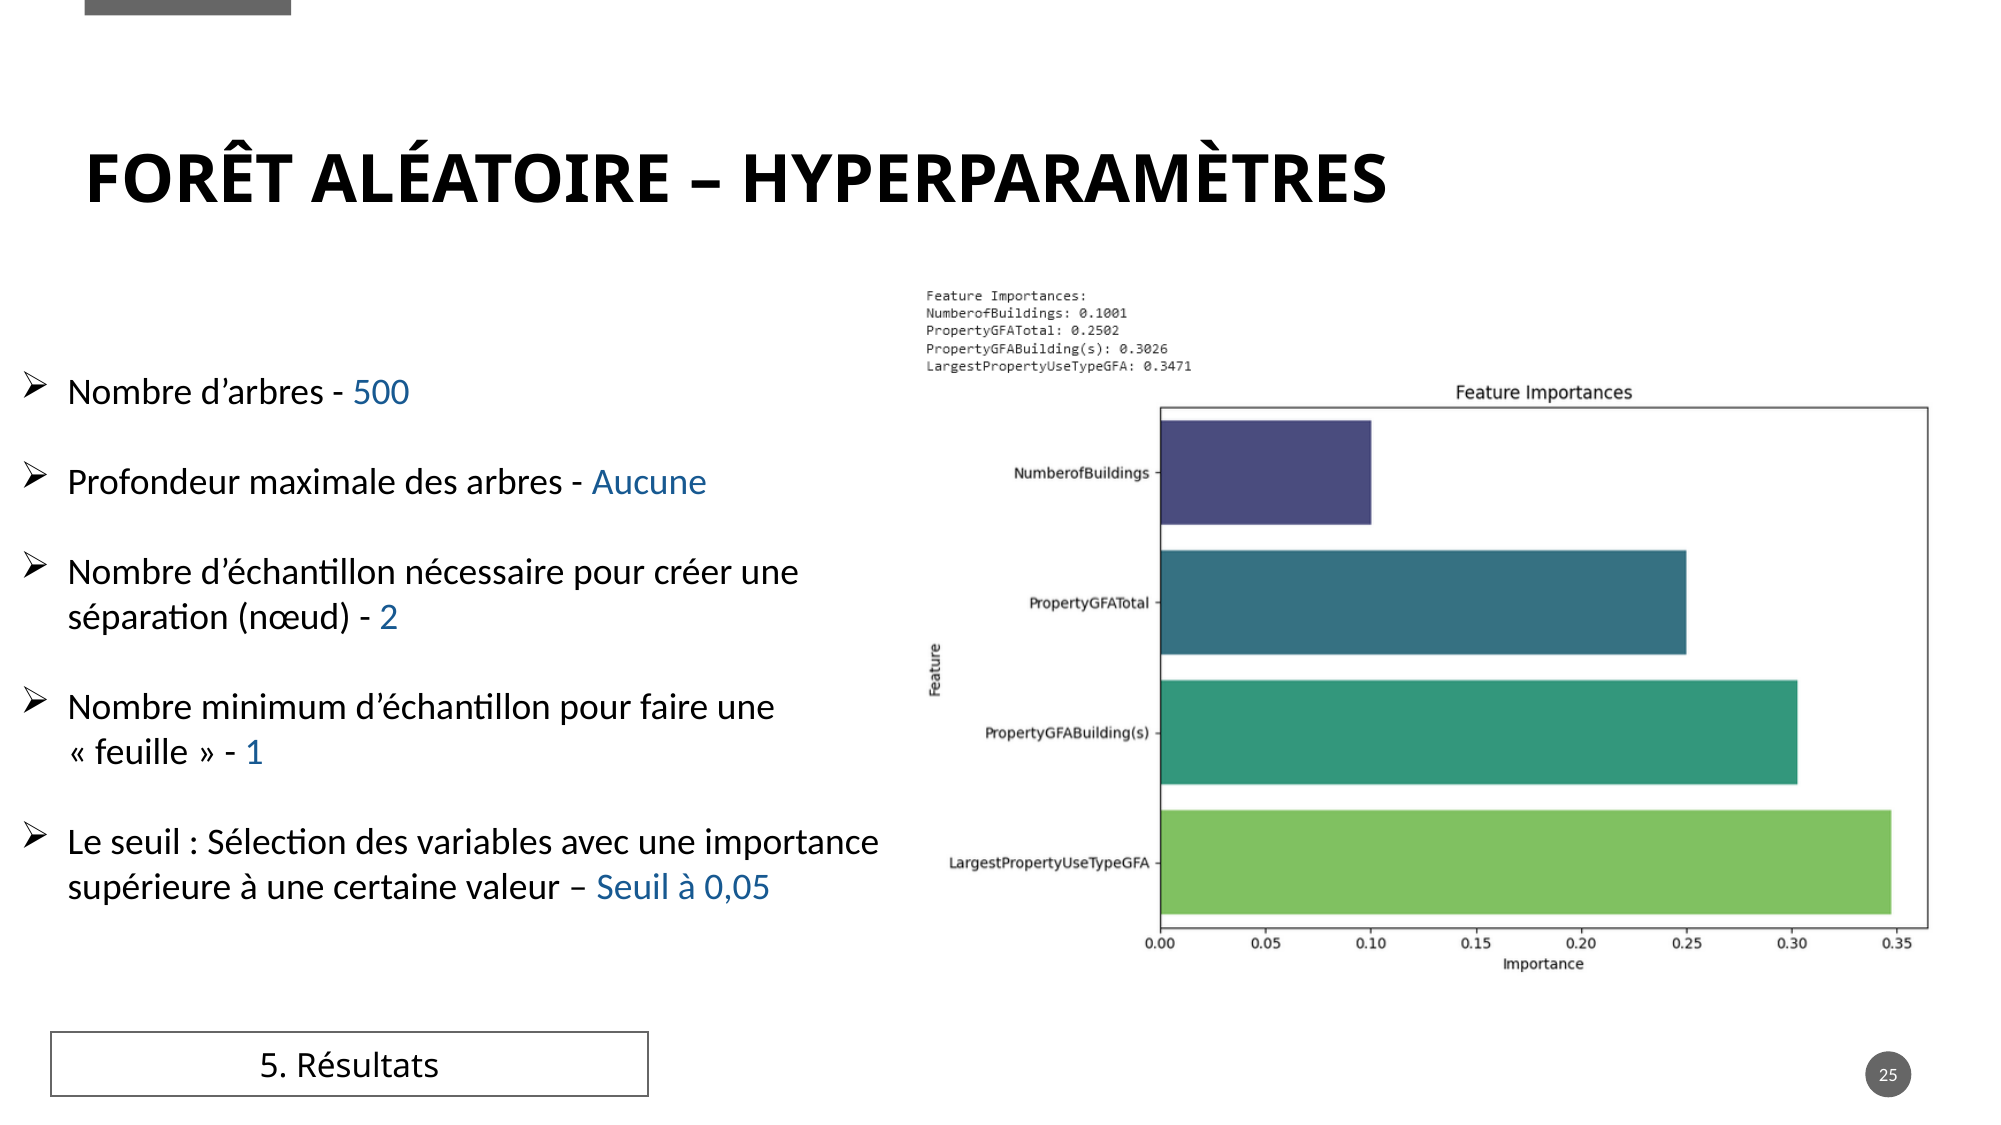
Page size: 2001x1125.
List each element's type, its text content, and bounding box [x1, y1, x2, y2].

text_box Nombre d’arbres - 500 Profondeur maximale des arbres - Aucune Nombre d’échantillon nécessaire pour créer une séparation (nœud) - 2 Nombre minimum d’échantillon pour faire une « feuille » - 1 Le seuil : Sélection des variables avec une importance supérieure à une certaine valeur – Seuil à 0,05 [5, 359, 924, 915]
picture [924, 282, 1947, 979]
text_box 5. Résultats [50, 1031, 649, 1097]
title Forêt aléatoire – hyperparamètres [84, 72, 1925, 290]
slide_number 25 [1864, 1059, 1913, 1090]
